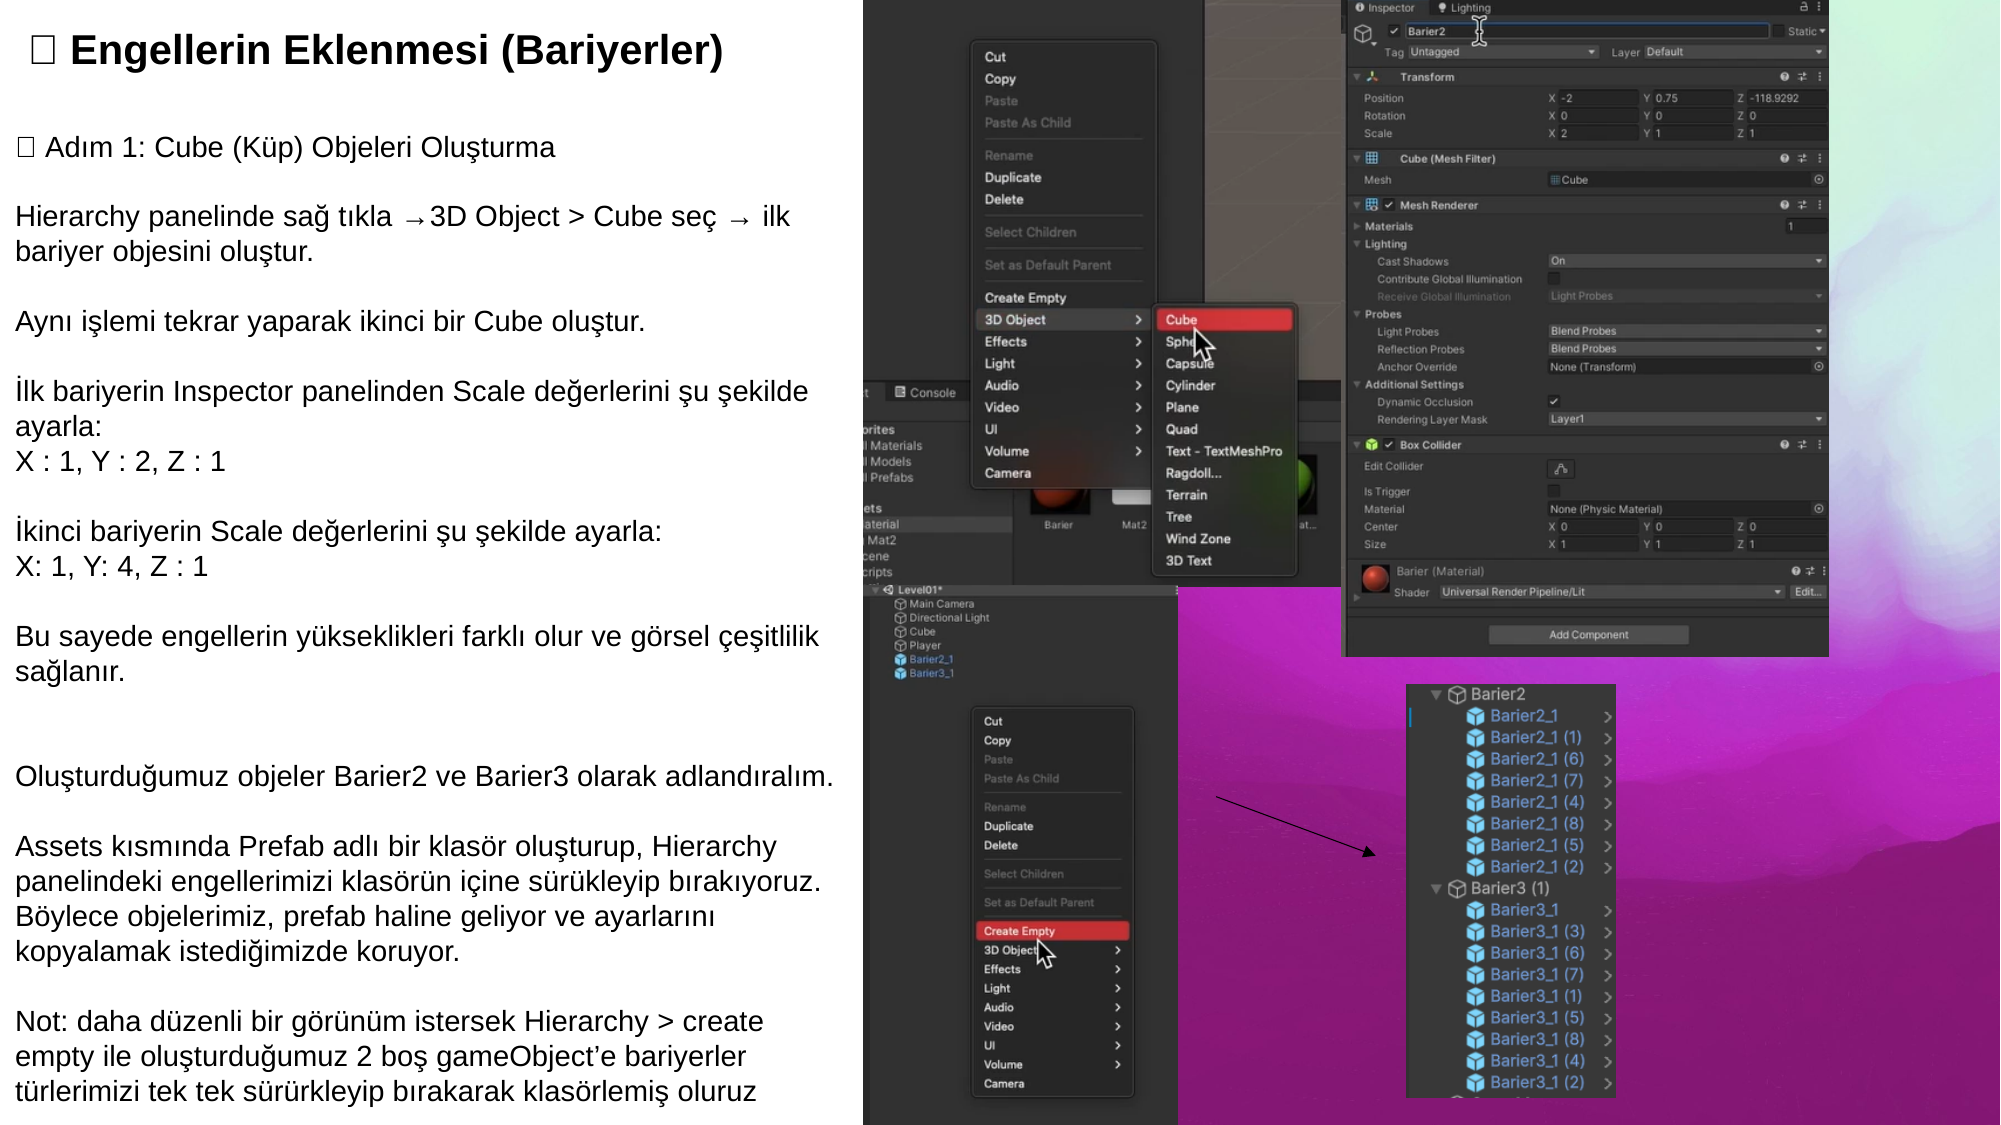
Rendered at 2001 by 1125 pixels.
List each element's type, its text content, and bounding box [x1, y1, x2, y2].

text_box 🔹 Adım 1: Cube (Küp) Objeleri Oluşturma Hierarchy panelinde sağ tıkla →3D Object > Cube seç → ilk bariyer objesini oluştur. Aynı işlemi tekrar yaparak ikinci bir Cube oluştur. İlk bariyerin Inspector panelinden Scale değerlerini şu şekilde ayarla: X : 1, Y : 2, Z : 1 İkinci bariyerin Scale değerlerini şu şekilde ayarla: X: 1, Y: 4, Z : 1 Bu sayede engellerin yükseklikleri farklı olur ve görsel çeşitlilik sağlanır. Oluşturduğumuz objeler Barier2 ve Barier3 olarak adlandıralım. Assets kısmında Prefab adlı bir klasör oluşturup, Hierarchy panelindeki engellerimizi klasörün içine sürükleyip bırakıyoruz. Böylece objelerimiz, prefab haline geliyor ve ayarlarını kopyalamak istediğimizde koruyor. Not: daha düzenli bir görünüm istersek Hierarchy > create empty ile oluşturduğumuz 2 boş gameObject’e bariyerler türlerimizi tek tek sürürkleyip bırakarak klasörlemiş oluruz [7, 120, 856, 1115]
picture [46, 759, 383, 918]
text_box [0, 0, 862, 1125]
title 🧱 Engellerin Eklenmesi (Bariyerler) [19, 20, 746, 120]
picture [862, 0, 2000, 1125]
